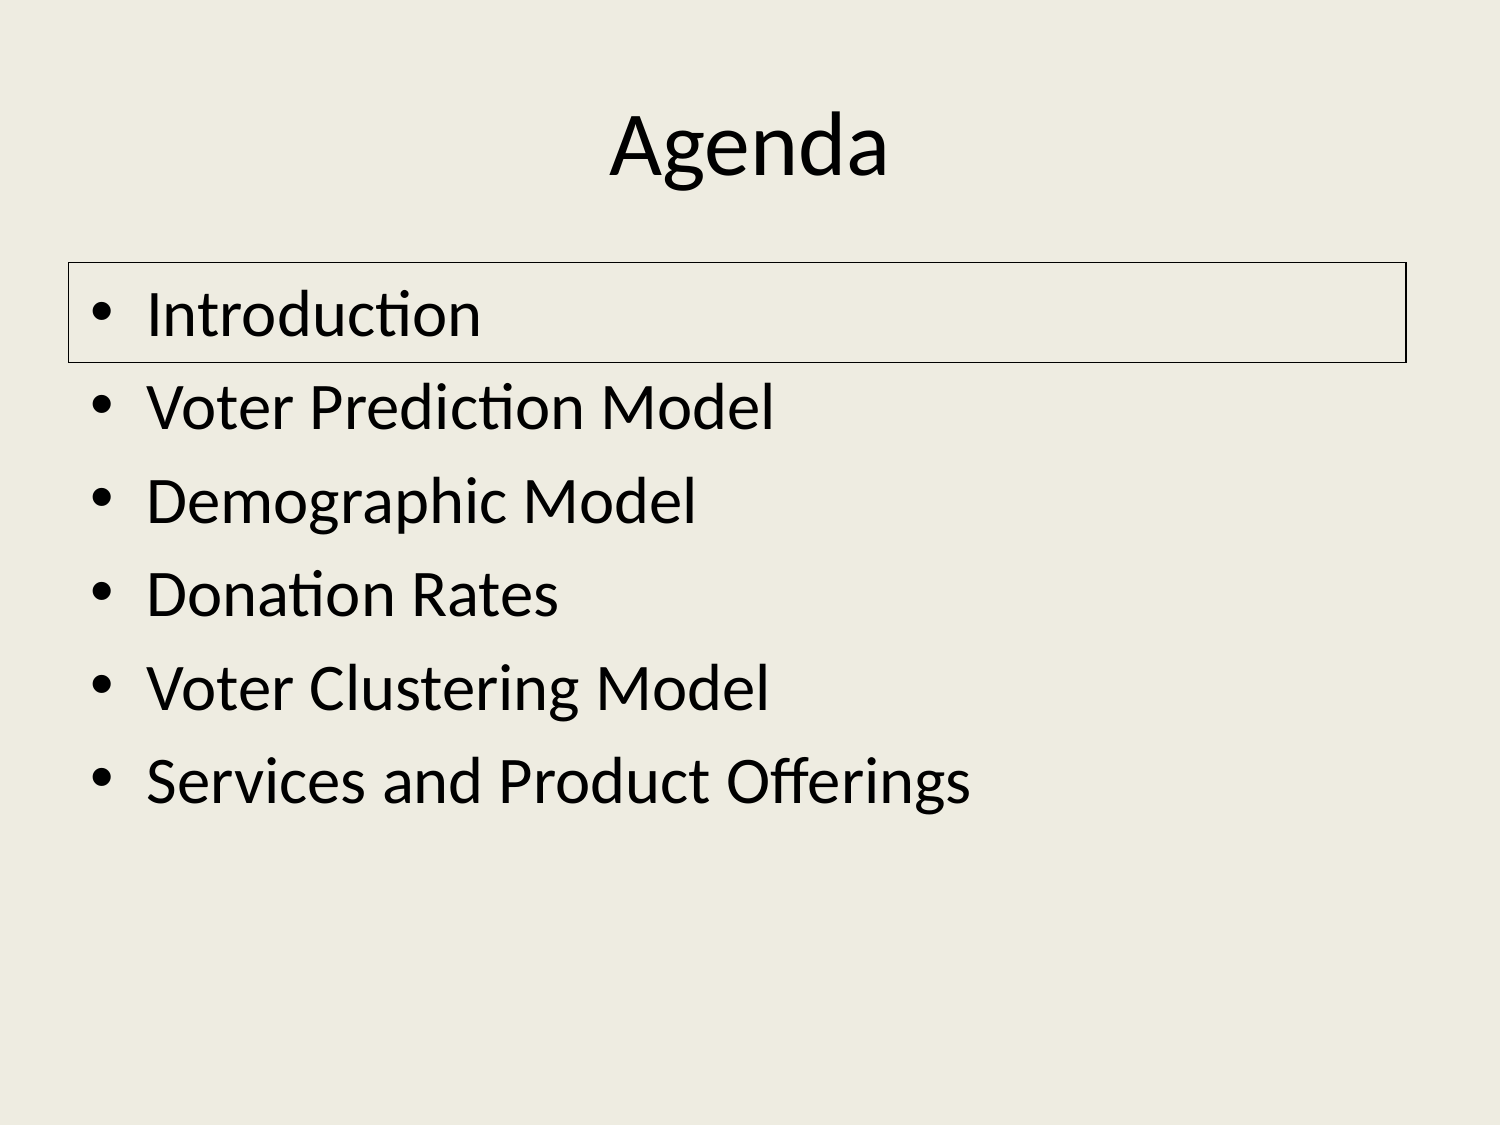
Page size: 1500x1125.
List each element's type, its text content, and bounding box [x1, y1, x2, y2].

title Agenda [75, 45, 1425, 233]
text_box [68, 262, 1406, 363]
list Introduction Voter Prediction Model Demographic Model Donation Rates Voter Clustering Model Services and Product Offerings [75, 262, 1425, 1005]
